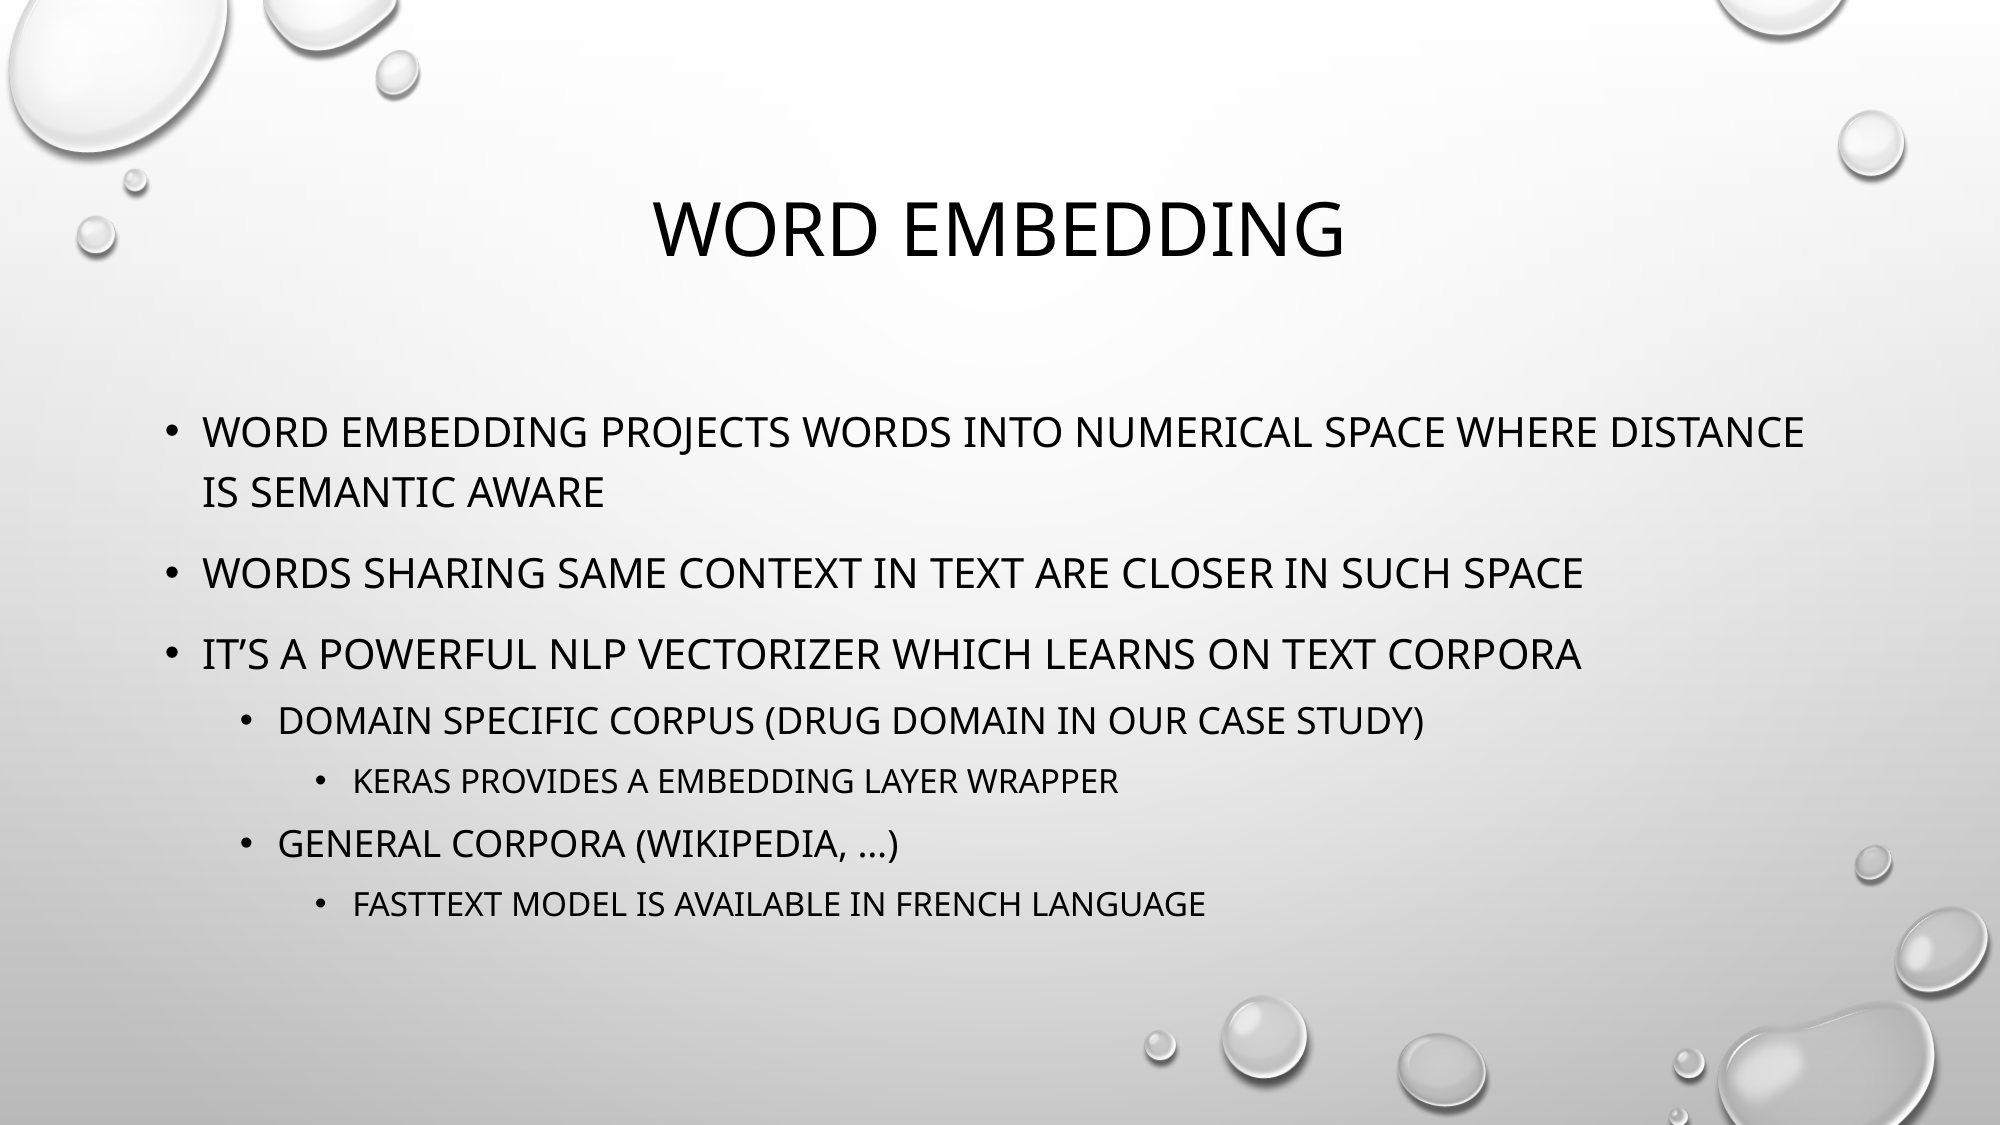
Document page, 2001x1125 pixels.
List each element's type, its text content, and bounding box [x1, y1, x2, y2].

list Word embedding projects words into numerical space where distance is semantic aware Words sharing same context in text are closer in such space It’s a powerful NLP vectorizer which learns on text corpora Domain specific corpus (drug domain in our case study) Keras provides a embedding layer wrapper General corpora (wikipediA, …) Fasttext model is available in french language [149, 388, 1850, 950]
picture [0, 0, 2000, 1125]
title Word embedding [149, 101, 1851, 364]
